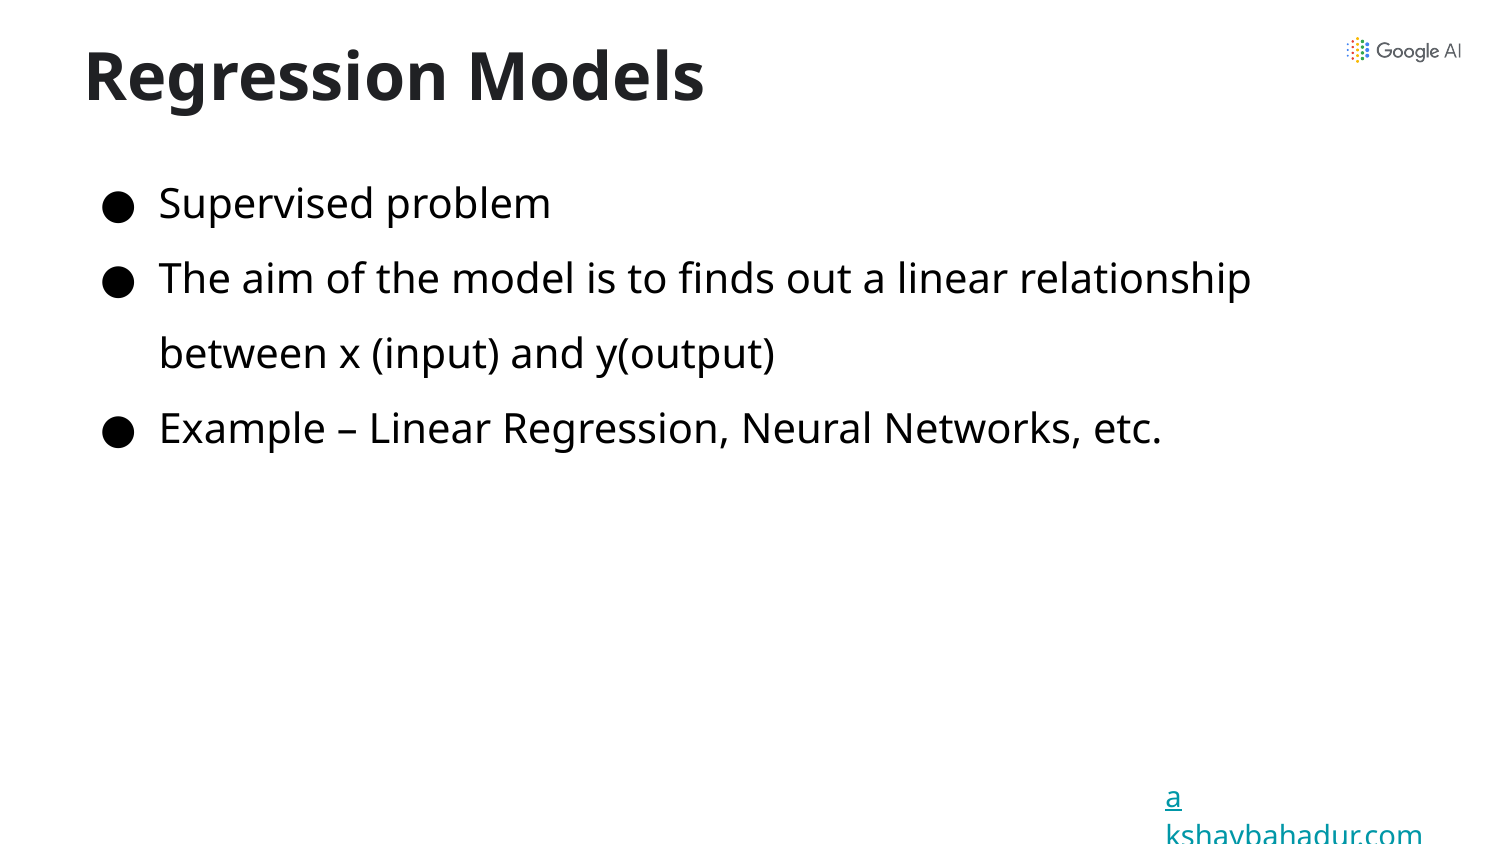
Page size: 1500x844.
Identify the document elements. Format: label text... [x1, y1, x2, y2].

title Regression Models [68, 18, 1368, 100]
text_box akshaybahadur.com [1150, 762, 1449, 820]
picture [1368, 31, 1476, 69]
subtitle Supervised problem The aim of the model is to finds out a linear relationship between x (input) and y(output) Example – Linear Regression, Neural Networks, etc. [68, 137, 1368, 722]
